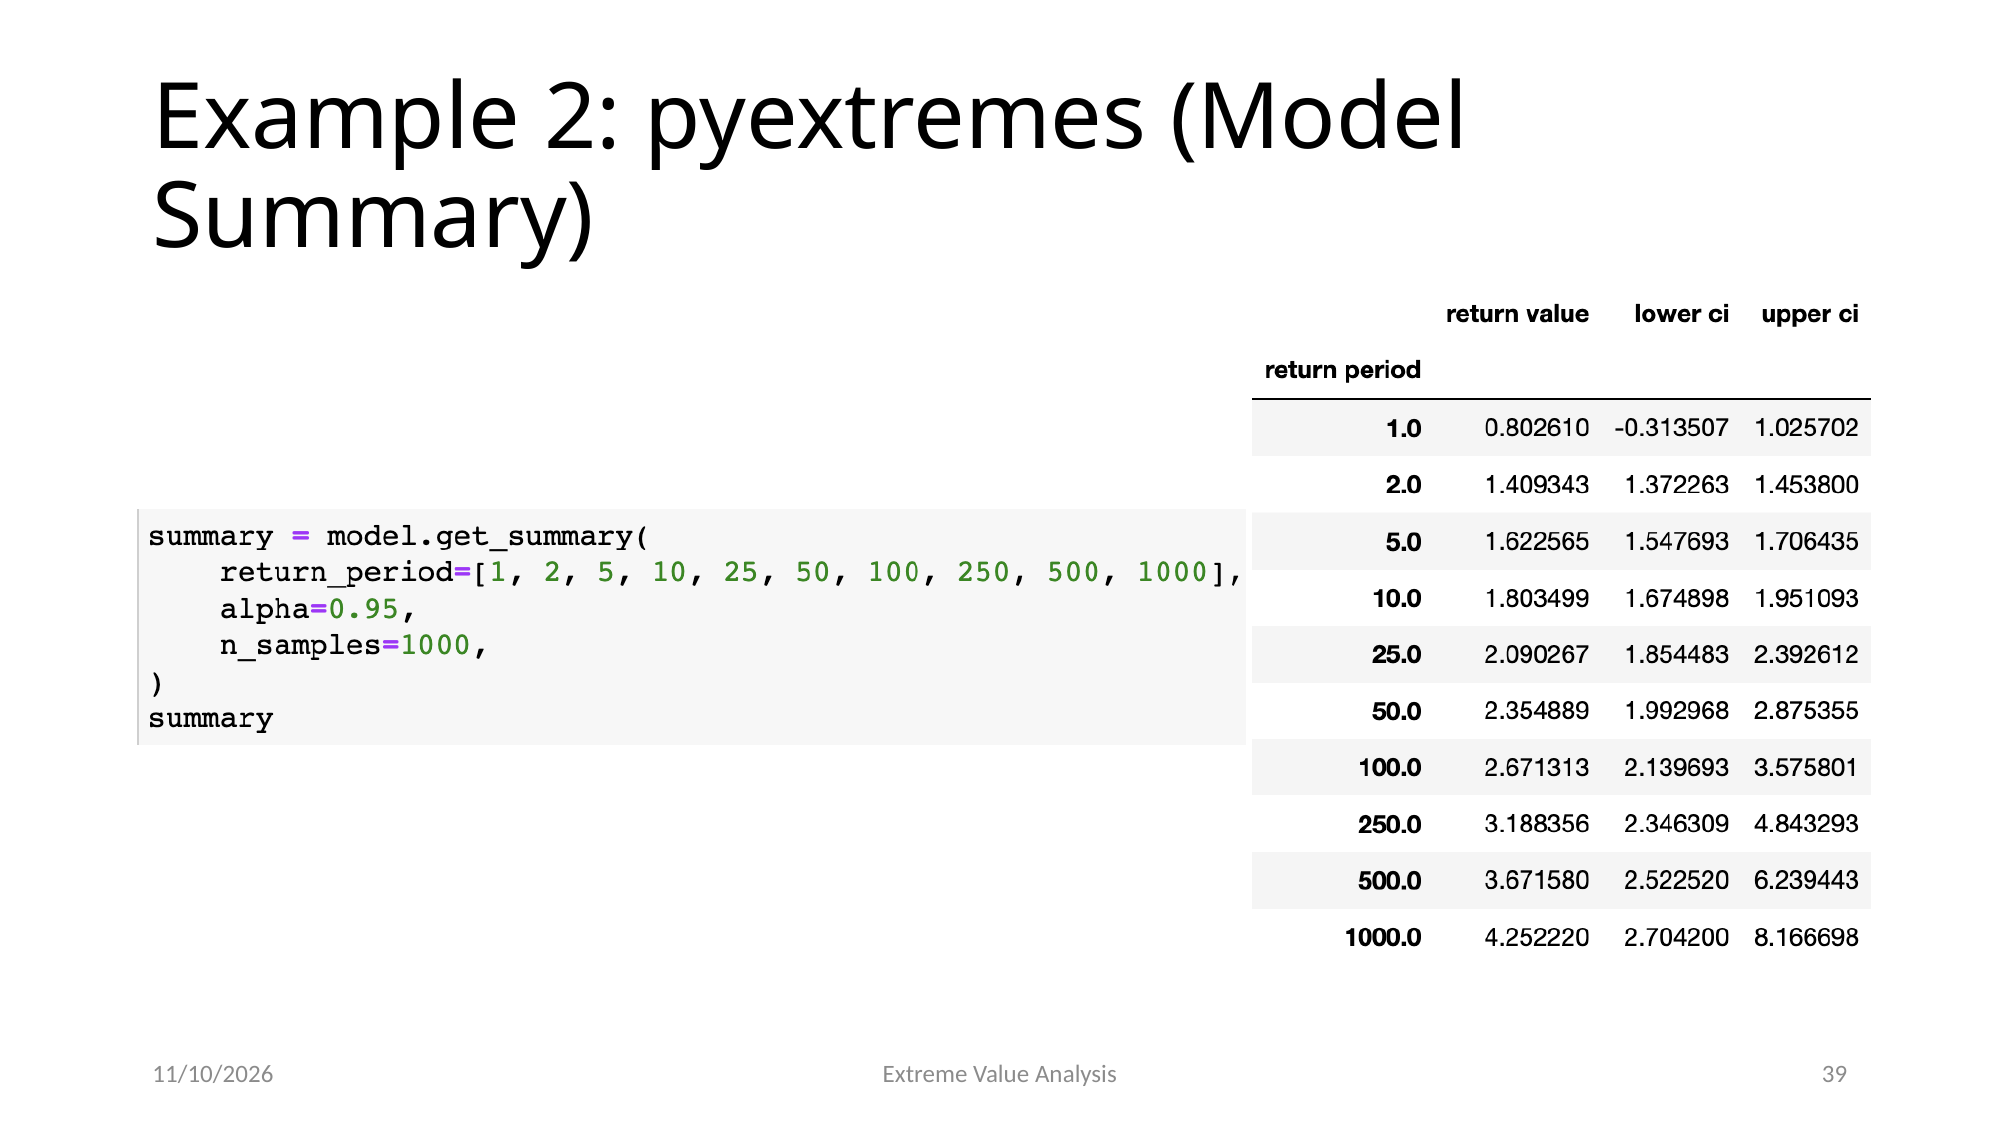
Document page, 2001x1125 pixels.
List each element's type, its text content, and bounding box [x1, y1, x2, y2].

title Example 2: pyextremes (Model Summary) [137, 59, 1863, 278]
slide_number 39 [1412, 1042, 1863, 1103]
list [137, 509, 1246, 745]
footer Extreme Value Analysis [662, 1042, 1338, 1103]
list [1246, 255, 1890, 970]
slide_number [137, 1042, 588, 1103]
